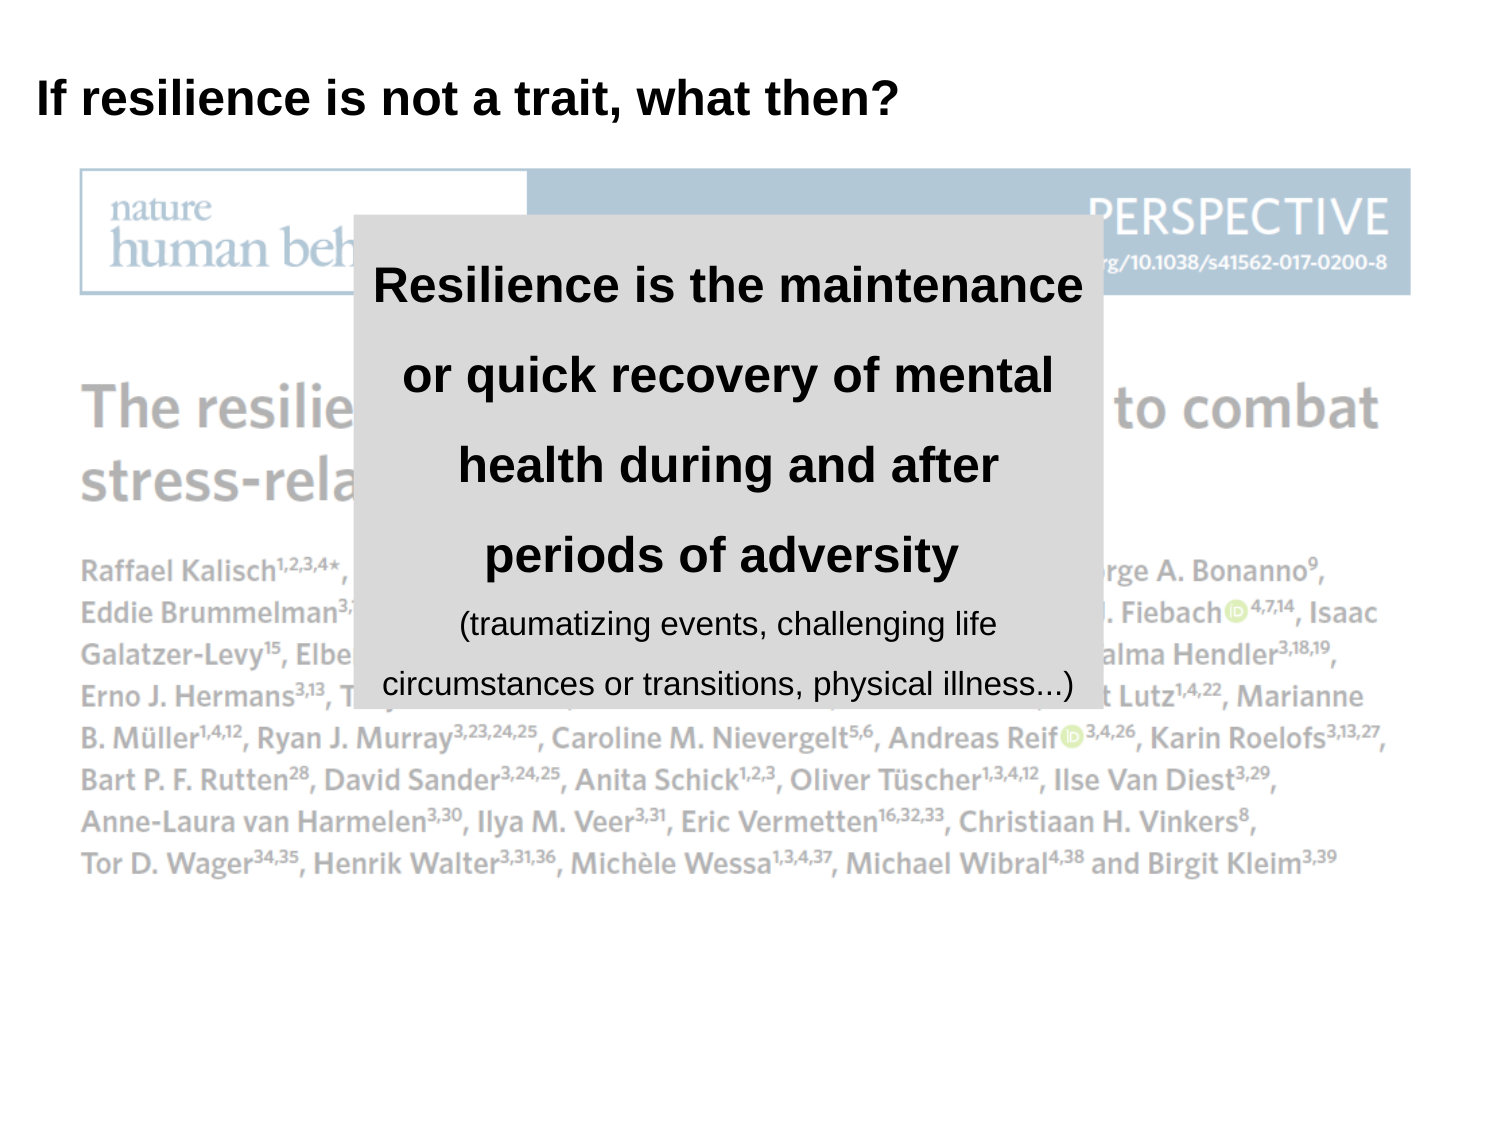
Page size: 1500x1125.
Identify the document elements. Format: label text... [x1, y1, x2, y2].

text_box If resilience is not a trait, what then? [21, 58, 1472, 224]
picture [65, 155, 1428, 901]
